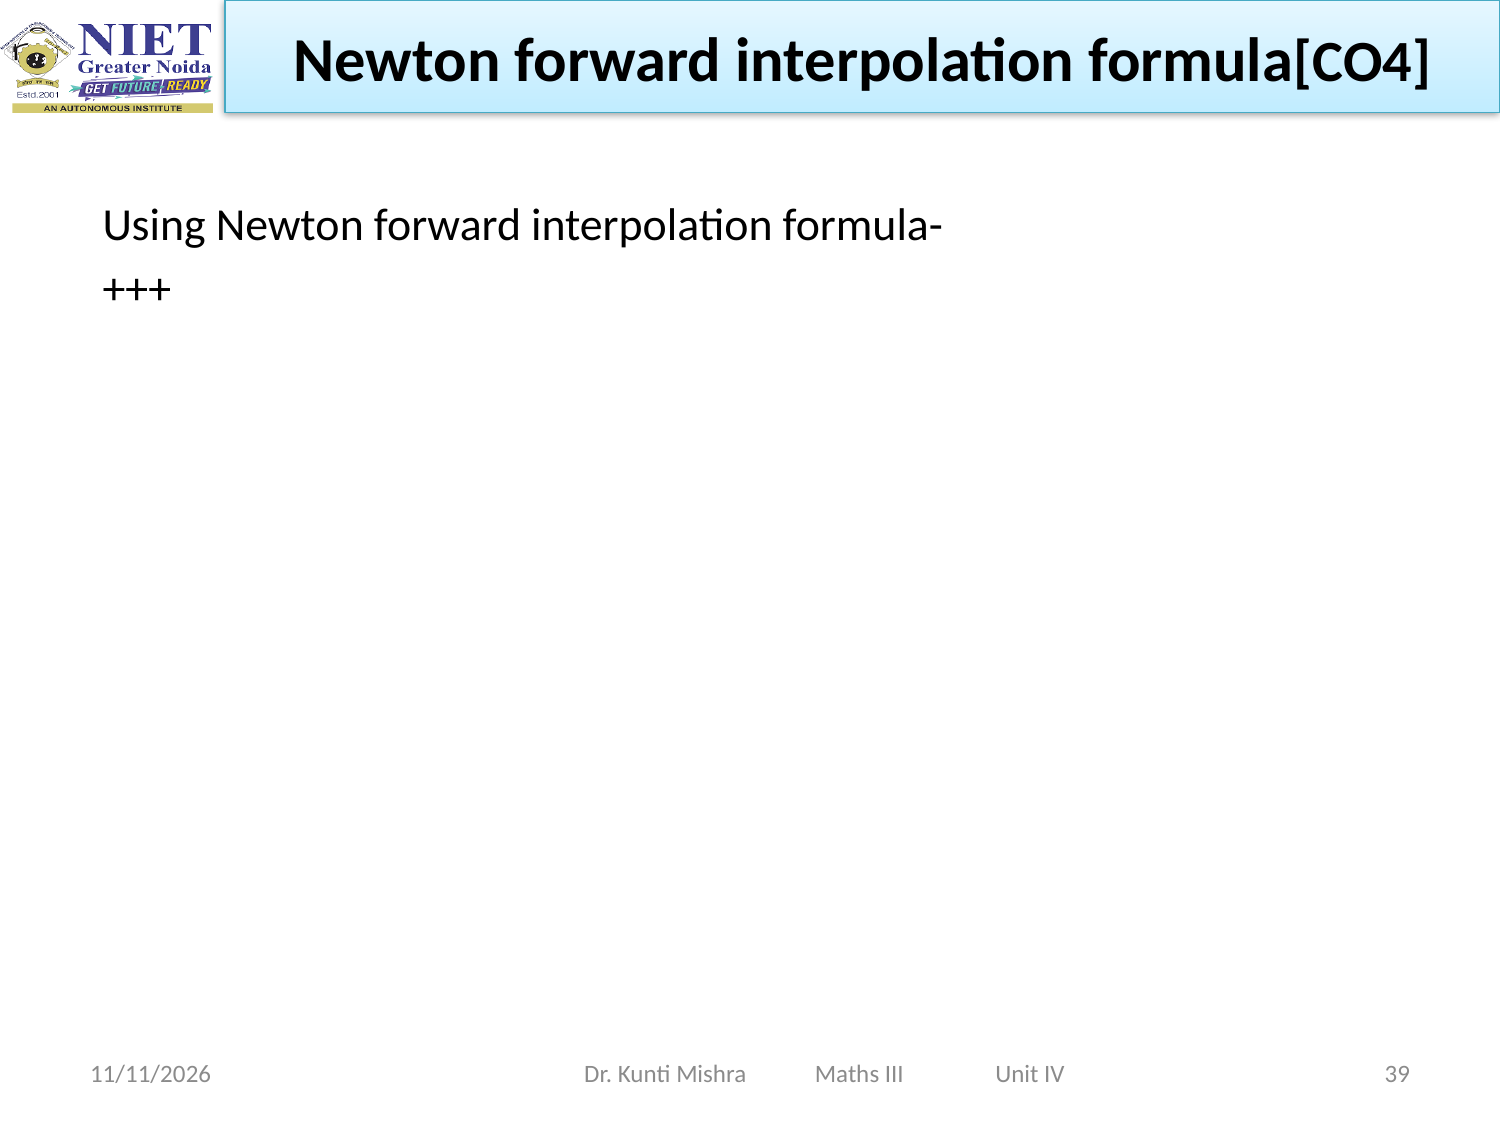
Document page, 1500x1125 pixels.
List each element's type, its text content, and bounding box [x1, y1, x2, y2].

slide_number 39 [1074, 1042, 1425, 1103]
footer Dr. Kunti Mishra Maths III Unit IV [412, 1042, 1074, 1103]
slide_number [75, 1042, 412, 1103]
text_box Newton forward interpolation formula[CO4] [224, 0, 1500, 113]
picture [0, 22, 213, 113]
